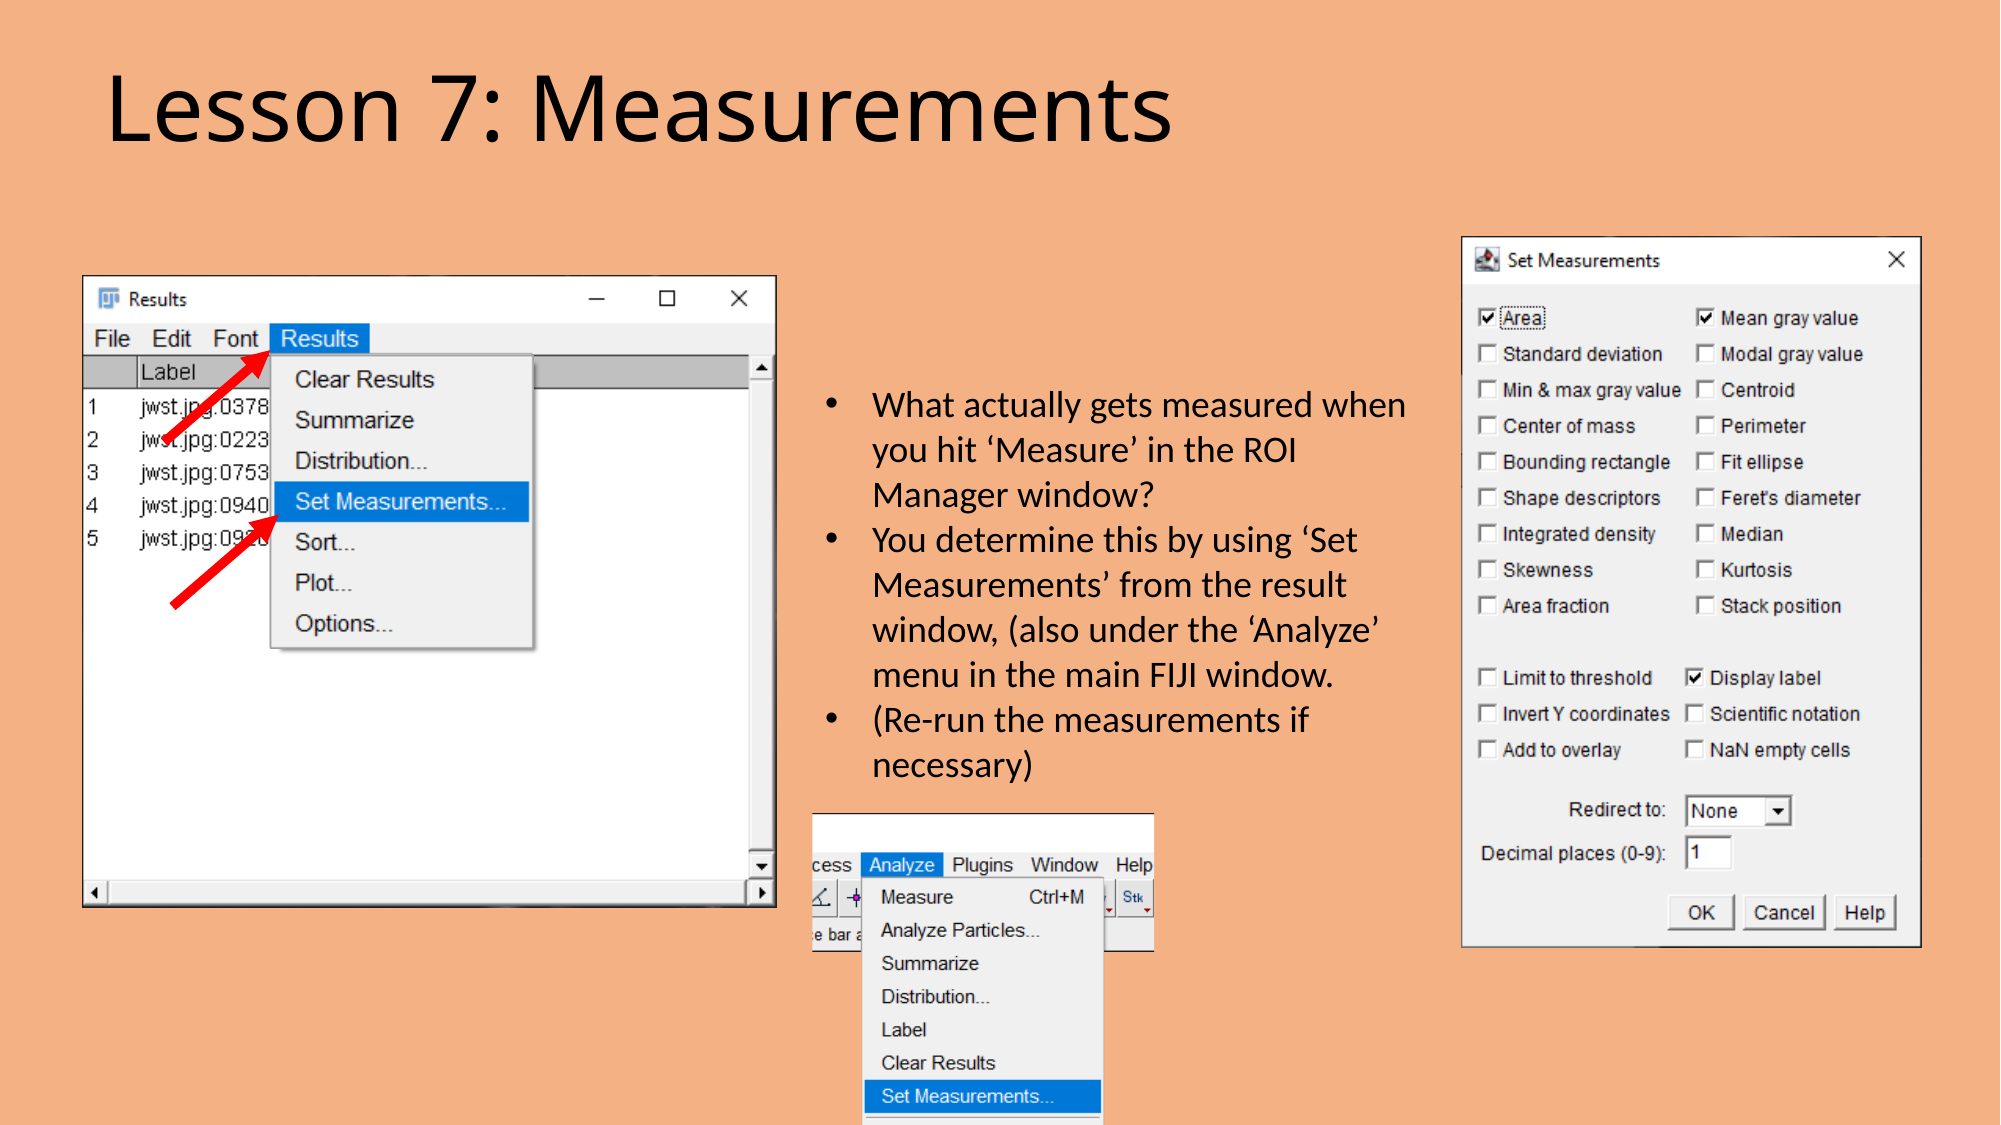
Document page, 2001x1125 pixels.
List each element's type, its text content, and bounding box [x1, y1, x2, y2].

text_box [82, 275, 777, 908]
text_box What actually gets measured when you hit ‘Measure’ in the ROI Manager window? You determine this by using ‘Set Measurements’ from the result window, (also under the ‘Analyze’ menu in the main FIJI window. (Re-run the measurements if necessary) [810, 372, 1425, 793]
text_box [164, 350, 271, 443]
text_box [812, 813, 1155, 1125]
picture [1461, 236, 1922, 948]
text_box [172, 514, 279, 607]
title Lesson 7: Measurements [89, 3, 1815, 221]
